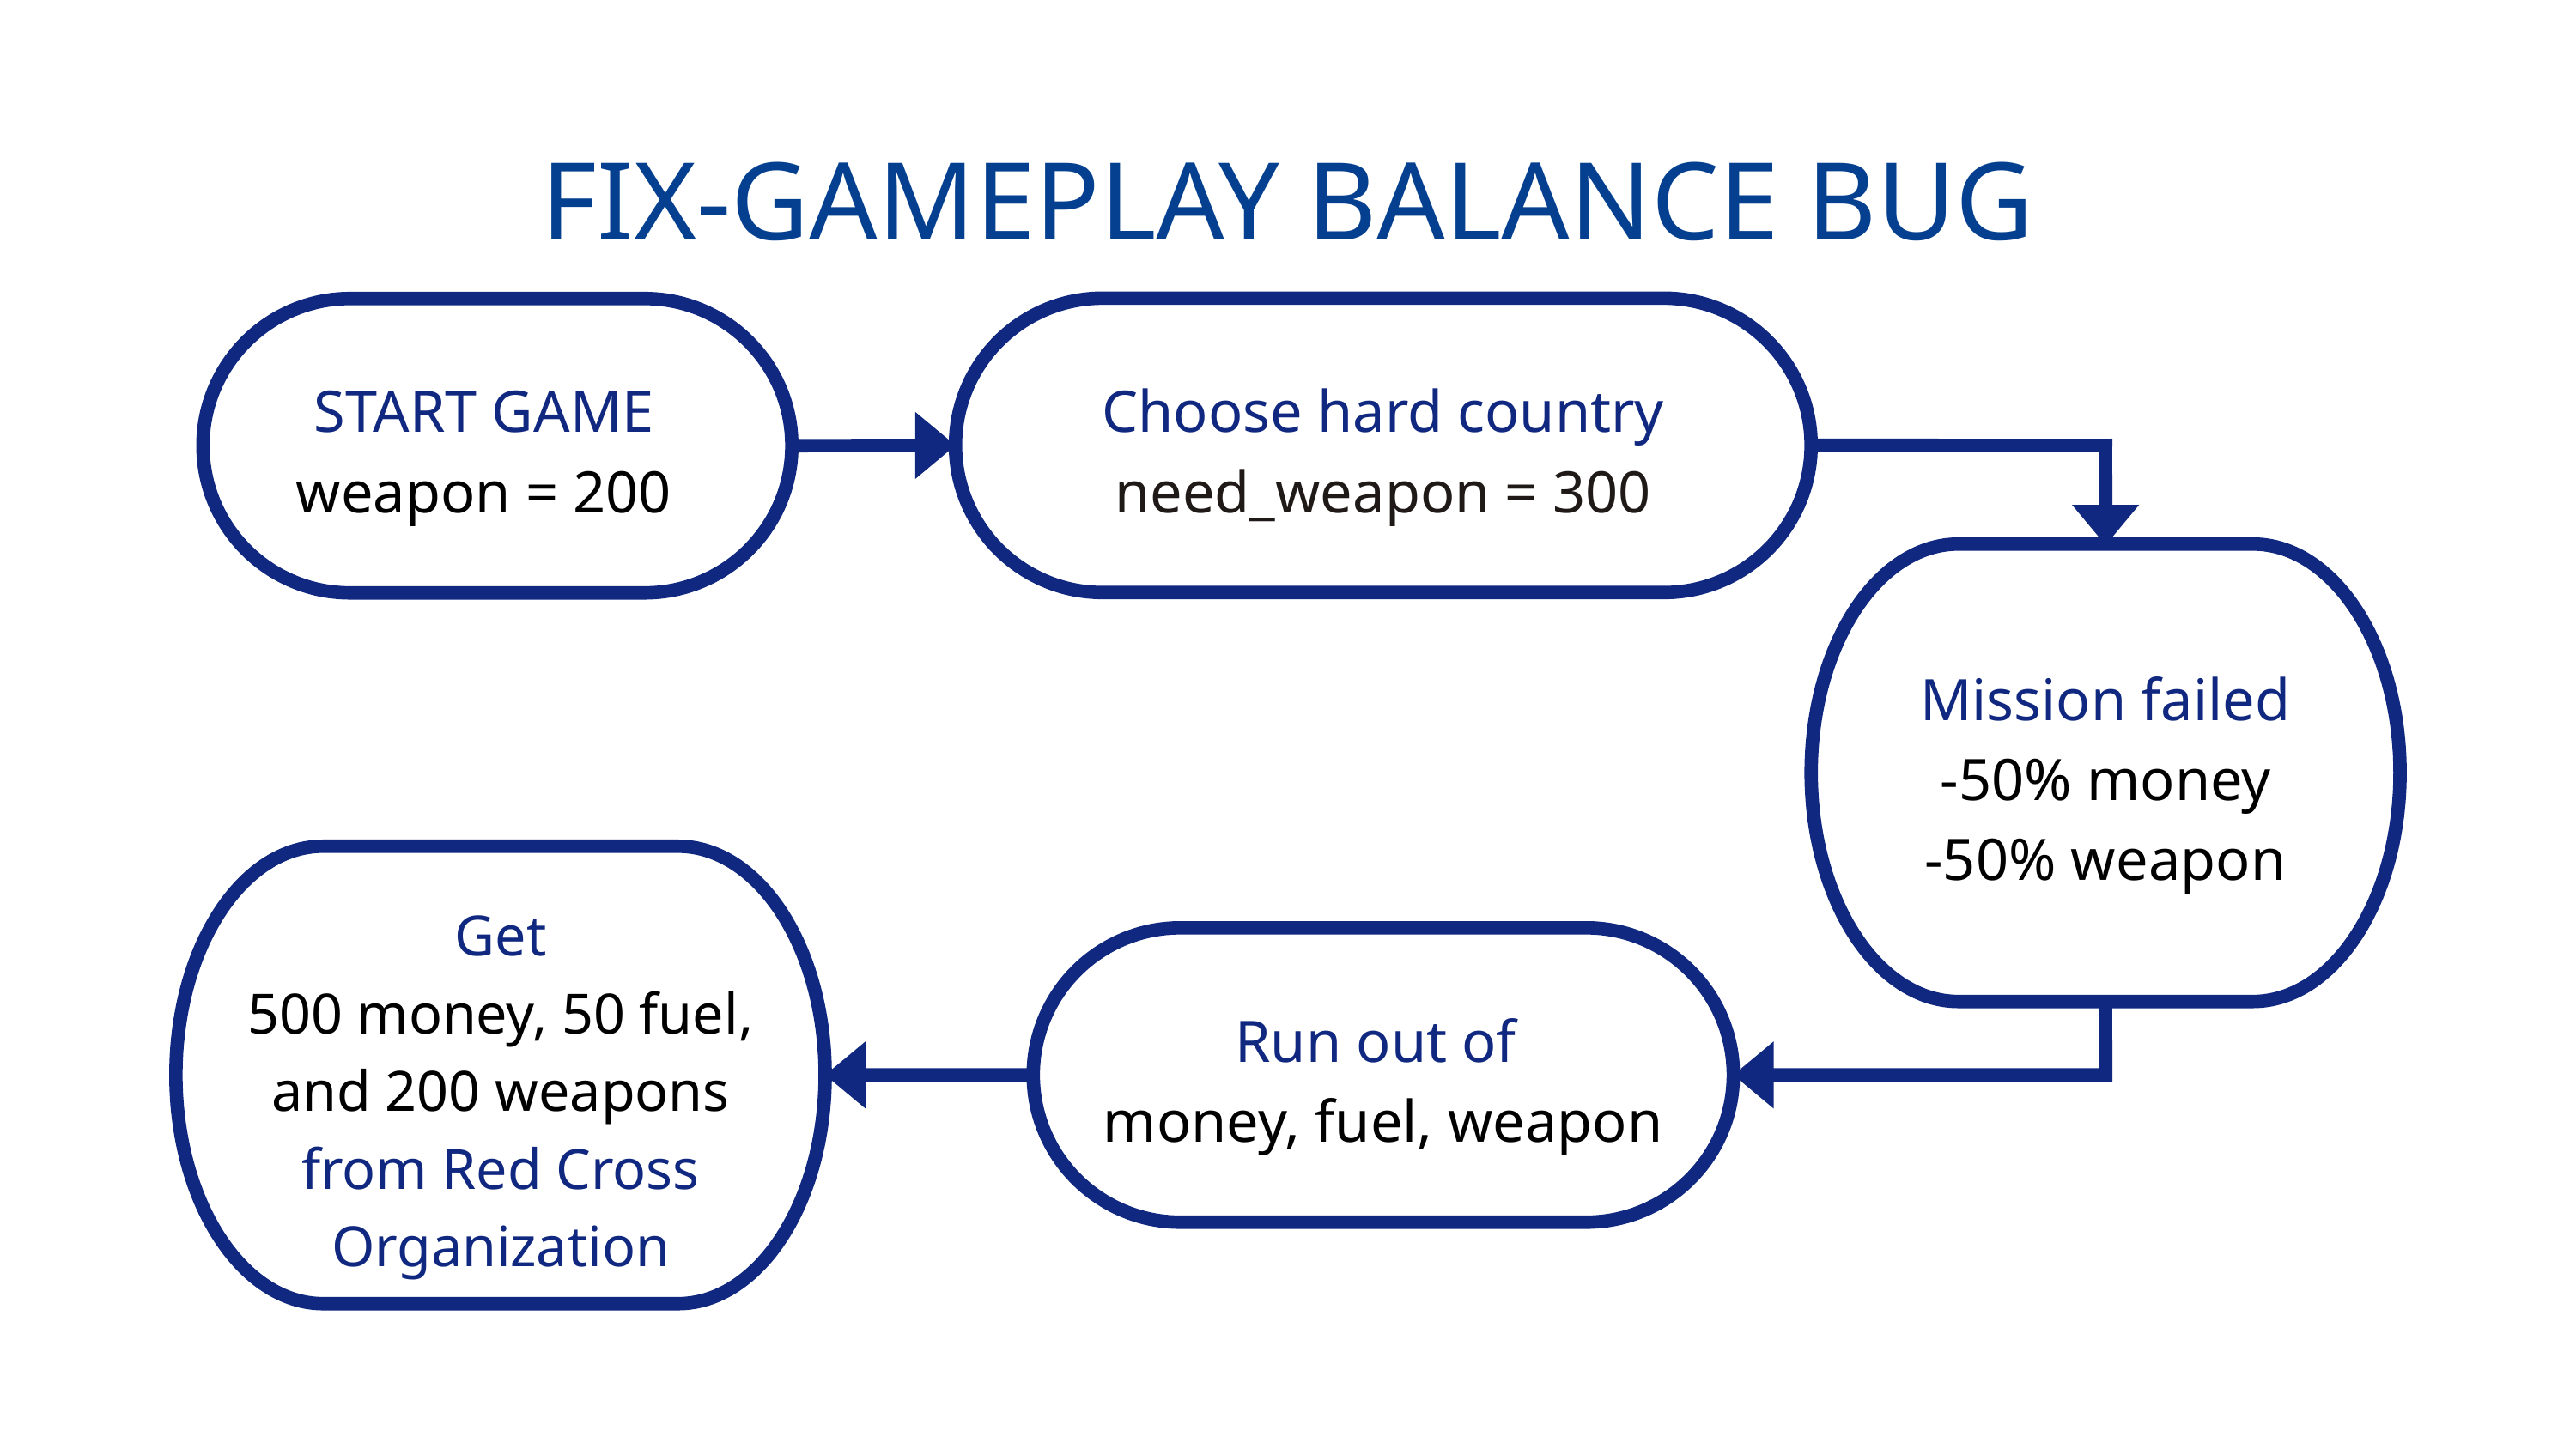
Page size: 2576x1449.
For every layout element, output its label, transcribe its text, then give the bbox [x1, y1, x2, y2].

text_box FIX-GAMEPLAY BALANCE BUG [246, 111, 2330, 262]
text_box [175, 846, 826, 1304]
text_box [203, 298, 793, 593]
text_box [1811, 543, 2401, 1002]
text_box [2096, 439, 2115, 543]
text_box [829, 1065, 1028, 1084]
text_box [796, 436, 951, 455]
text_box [1033, 927, 1734, 1222]
text_box [1736, 1065, 2106, 1084]
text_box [955, 298, 1812, 593]
